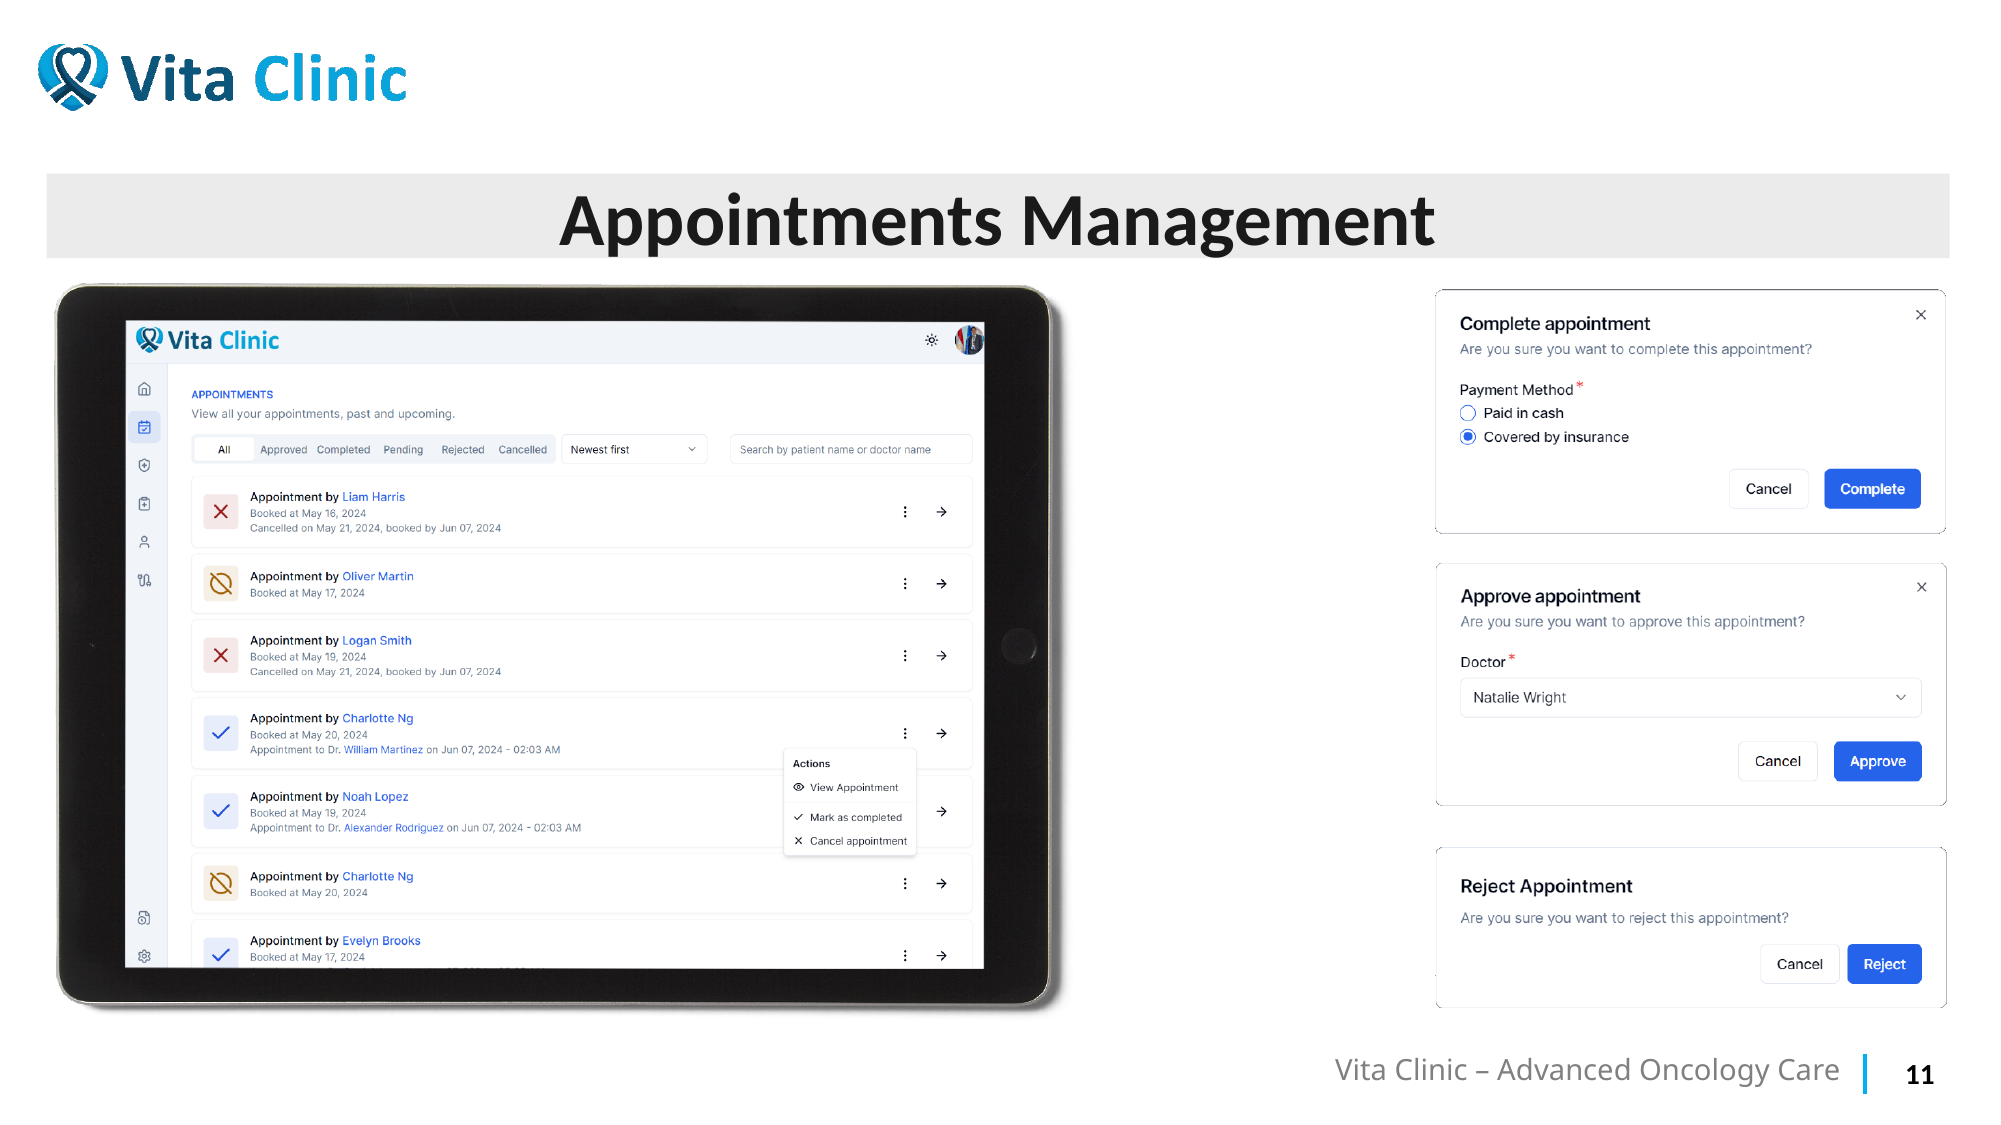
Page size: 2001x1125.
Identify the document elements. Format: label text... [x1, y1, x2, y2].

picture [30, 41, 421, 113]
slide_number 11 [1865, 1042, 1950, 1103]
list Vita Clinic – Advanced Oncology Care [1028, 1047, 1856, 1098]
picture [1431, 289, 1950, 1008]
picture [46, 275, 1084, 1031]
title Appointments Management [46, 173, 1950, 259]
